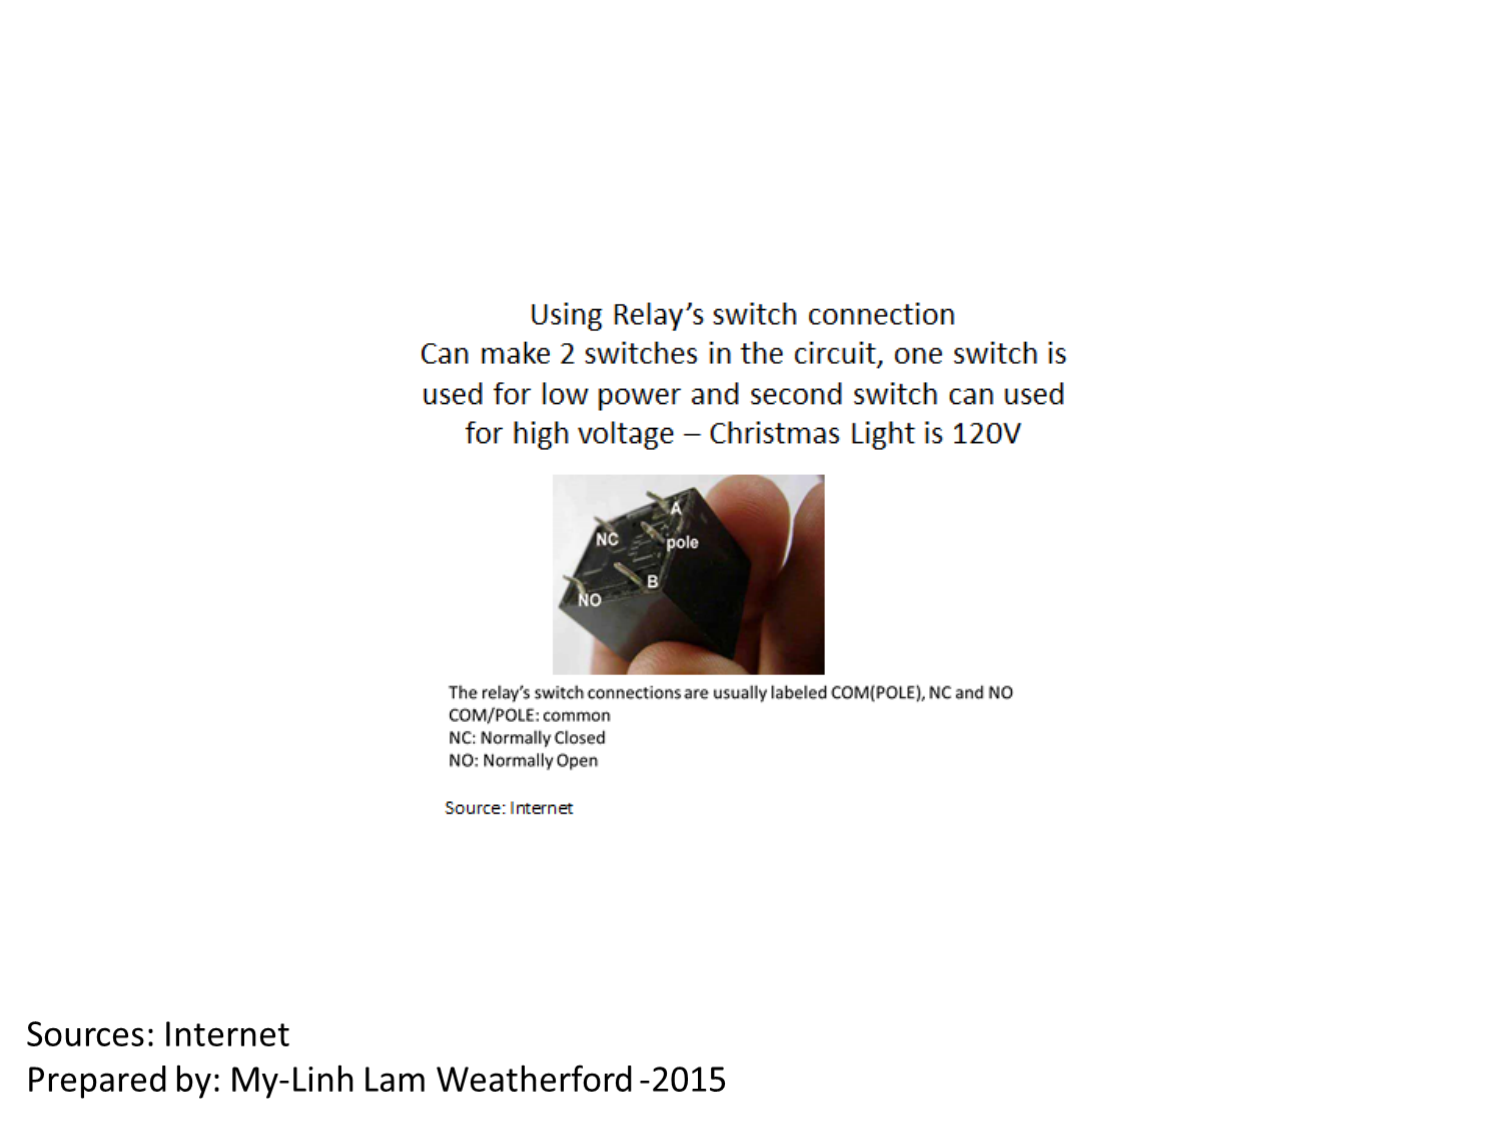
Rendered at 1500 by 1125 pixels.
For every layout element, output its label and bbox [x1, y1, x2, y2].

picture [3, 998, 751, 1125]
picture [374, 281, 1126, 844]
